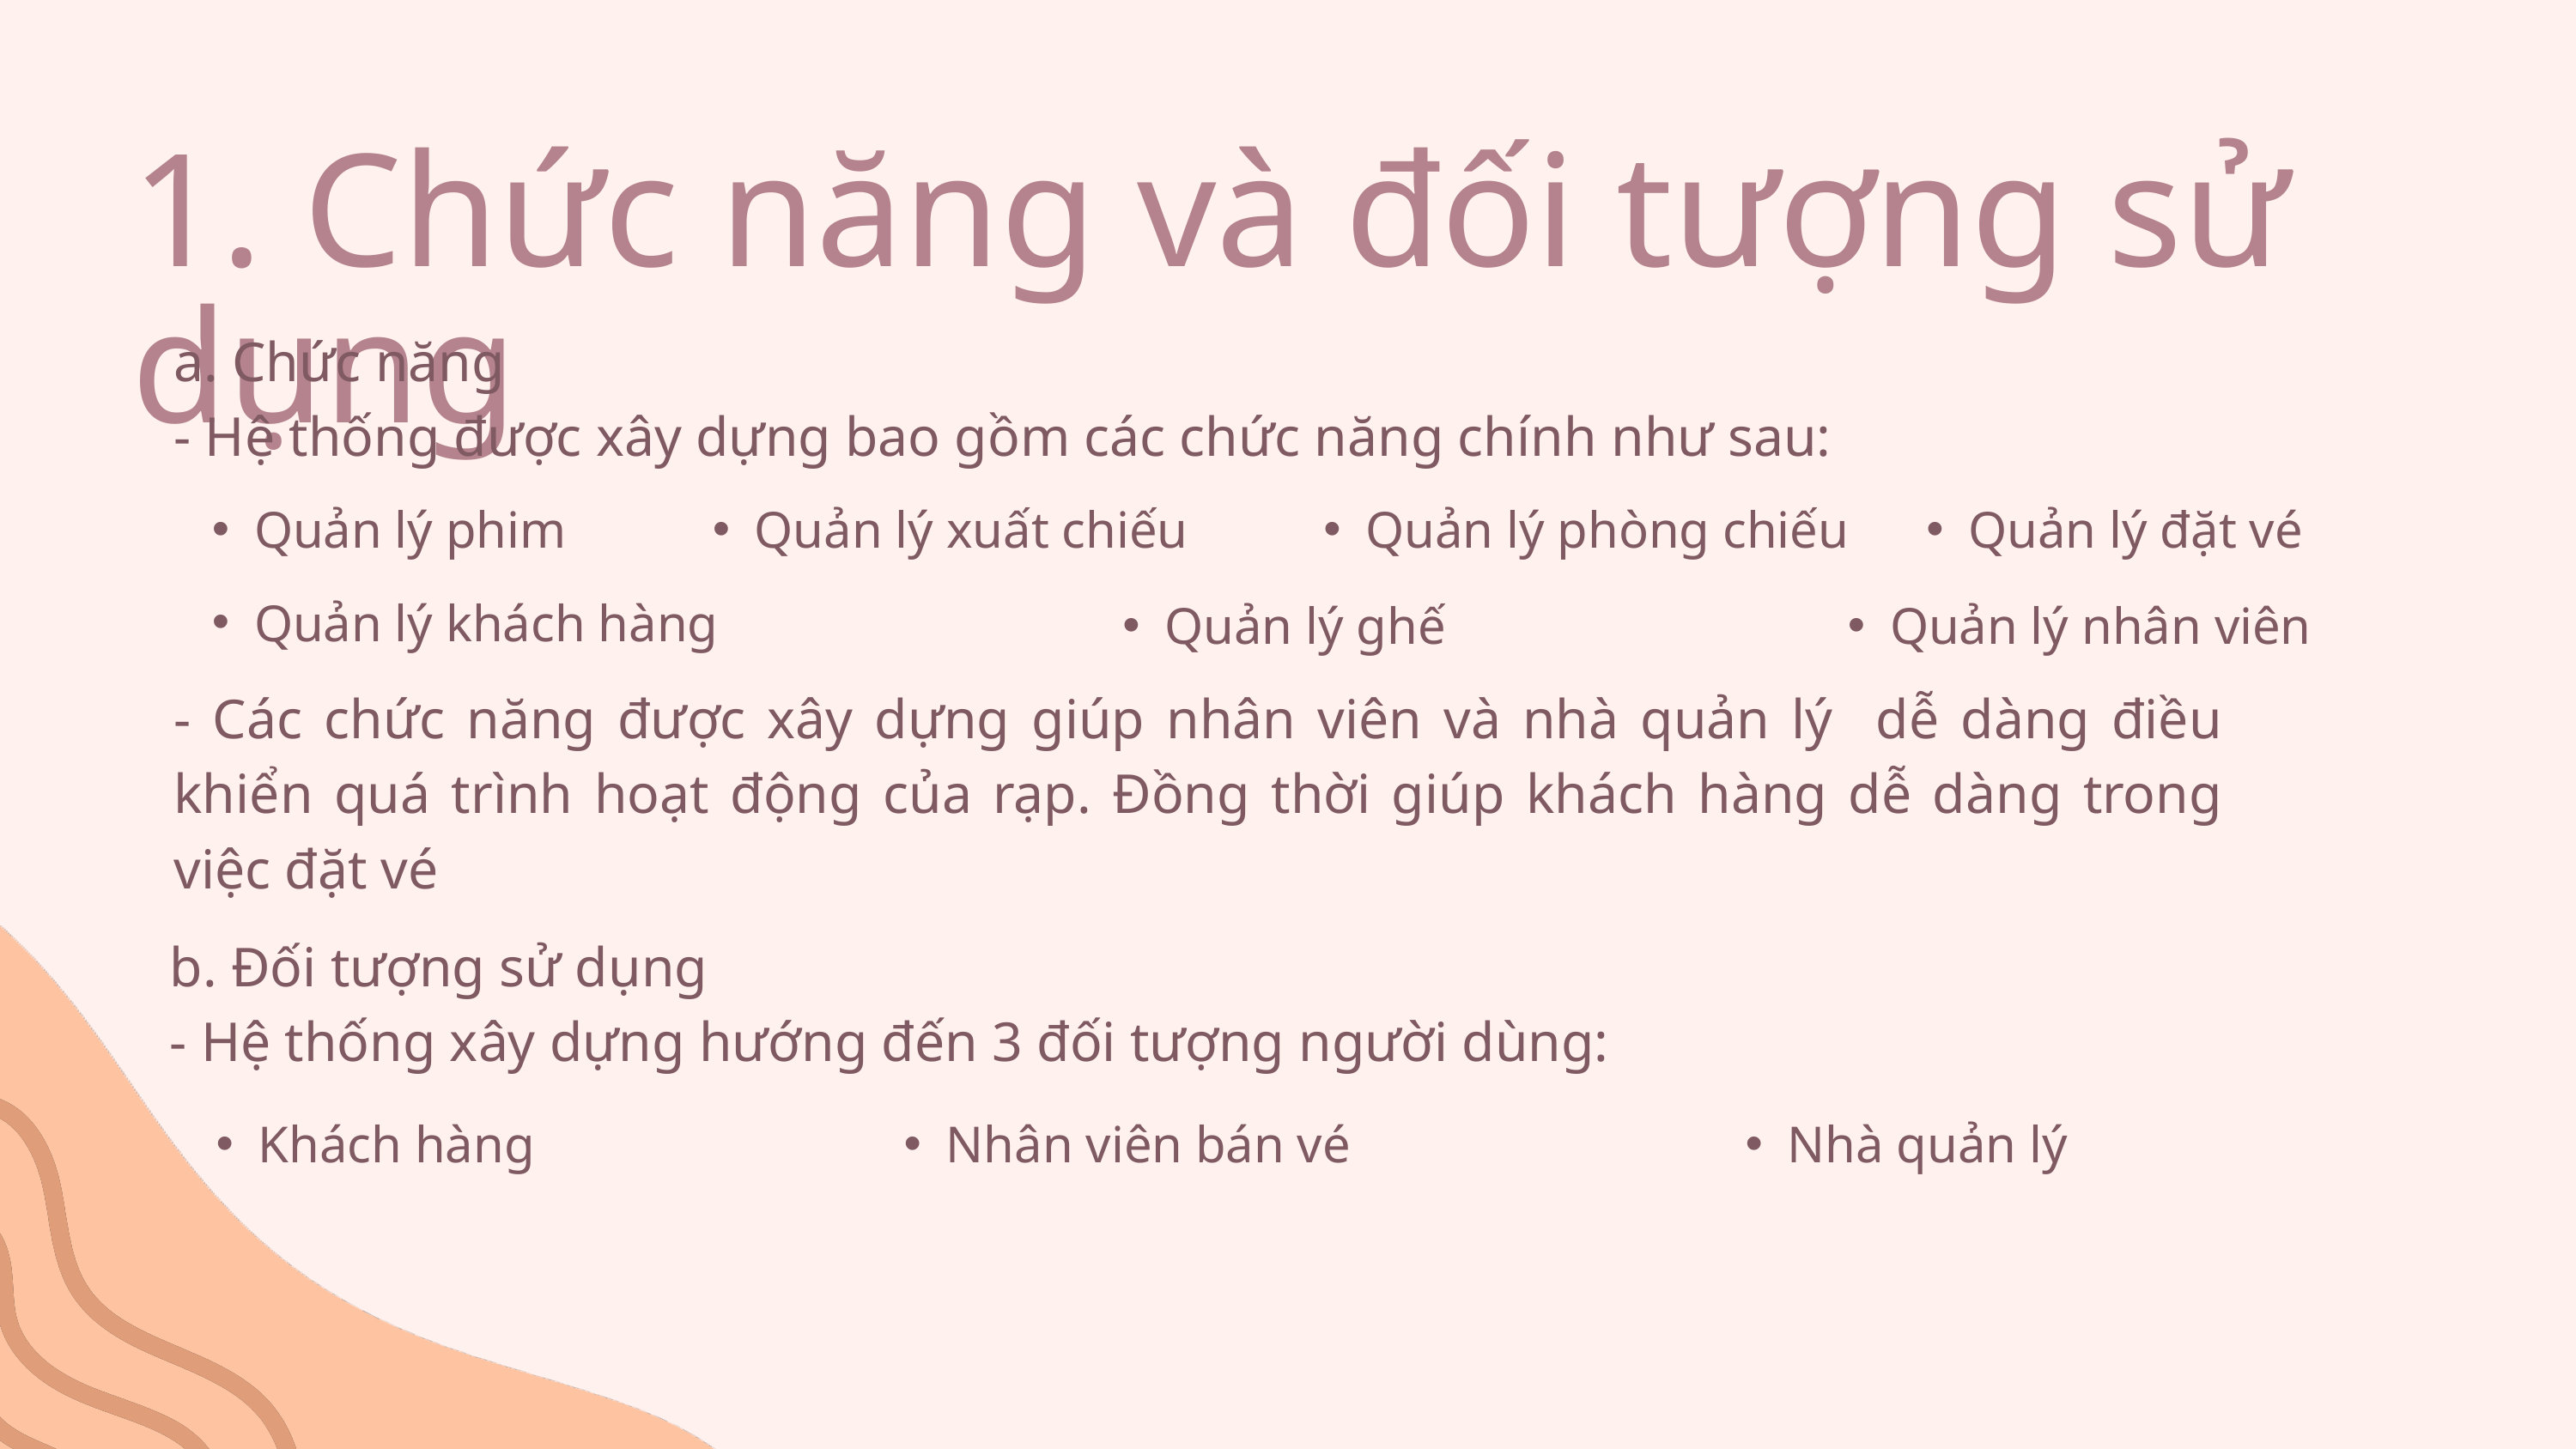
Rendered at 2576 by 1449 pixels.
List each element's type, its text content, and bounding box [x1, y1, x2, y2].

text_box Quản lý phòng chiếu [1281, 488, 1860, 559]
text_box Nhà quản lý [1703, 1103, 2281, 1173]
text_box - Các chức năng được xây dựng giúp nhân viên và nhà quản lý dễ dàng điều khiển quá trình hoạt động của rạp. Đồng thời giúp khách hàng dễ dàng trong việc đặt vé [173, 674, 2226, 900]
text_box Quản lý xuất chiếu [670, 488, 1196, 559]
text_box Quản lý ghế [1080, 585, 1462, 655]
text_box Quản lý nhân viên [1805, 585, 2327, 655]
text_box Khách hàng [173, 1103, 589, 1173]
text_box b. Đối tượng sử dụng - Hệ thống xây dựng hướng đến 3 đối tượng người dùng: [169, 922, 2221, 1073]
text_box 1. Chức năng và đối tượng sử dụng [131, 142, 2432, 455]
text_box Quản lý phim [169, 488, 586, 559]
text_box Quản lý đặt vé [1884, 488, 2327, 559]
text_box Nhân viên bán vé [861, 1103, 1388, 1173]
text_box a. Chức năng - Hệ thống được xây dựng bao gồm các chức năng chính như sau: [173, 317, 2226, 468]
text_box Quản lý khách hàng [169, 581, 759, 652]
text_box [0, 839, 748, 1449]
text_box [0, 1095, 306, 1449]
